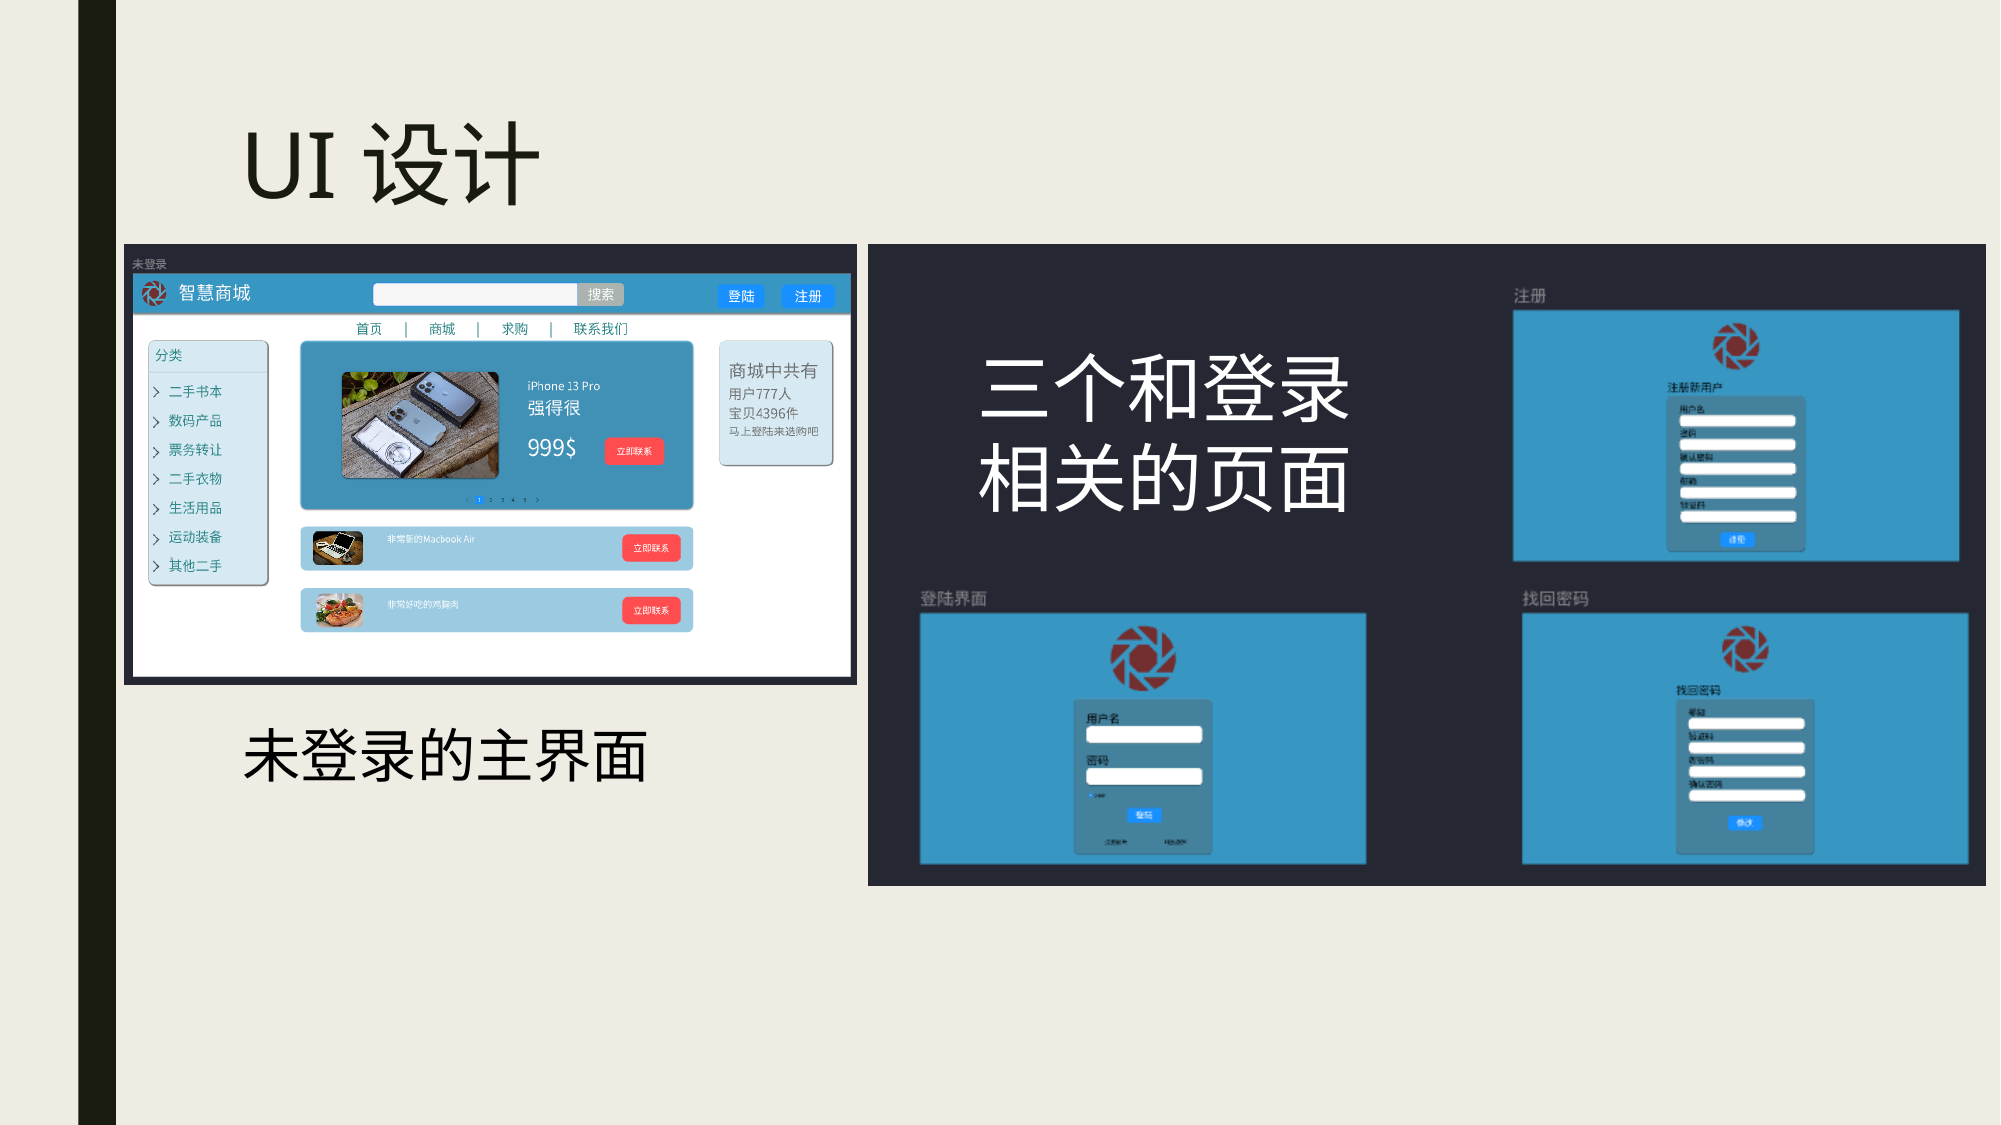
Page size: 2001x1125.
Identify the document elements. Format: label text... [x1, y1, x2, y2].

title UI设计 [225, 112, 1800, 357]
text_box 未登录的主界面 [227, 711, 744, 797]
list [124, 244, 857, 685]
picture [868, 244, 1986, 886]
